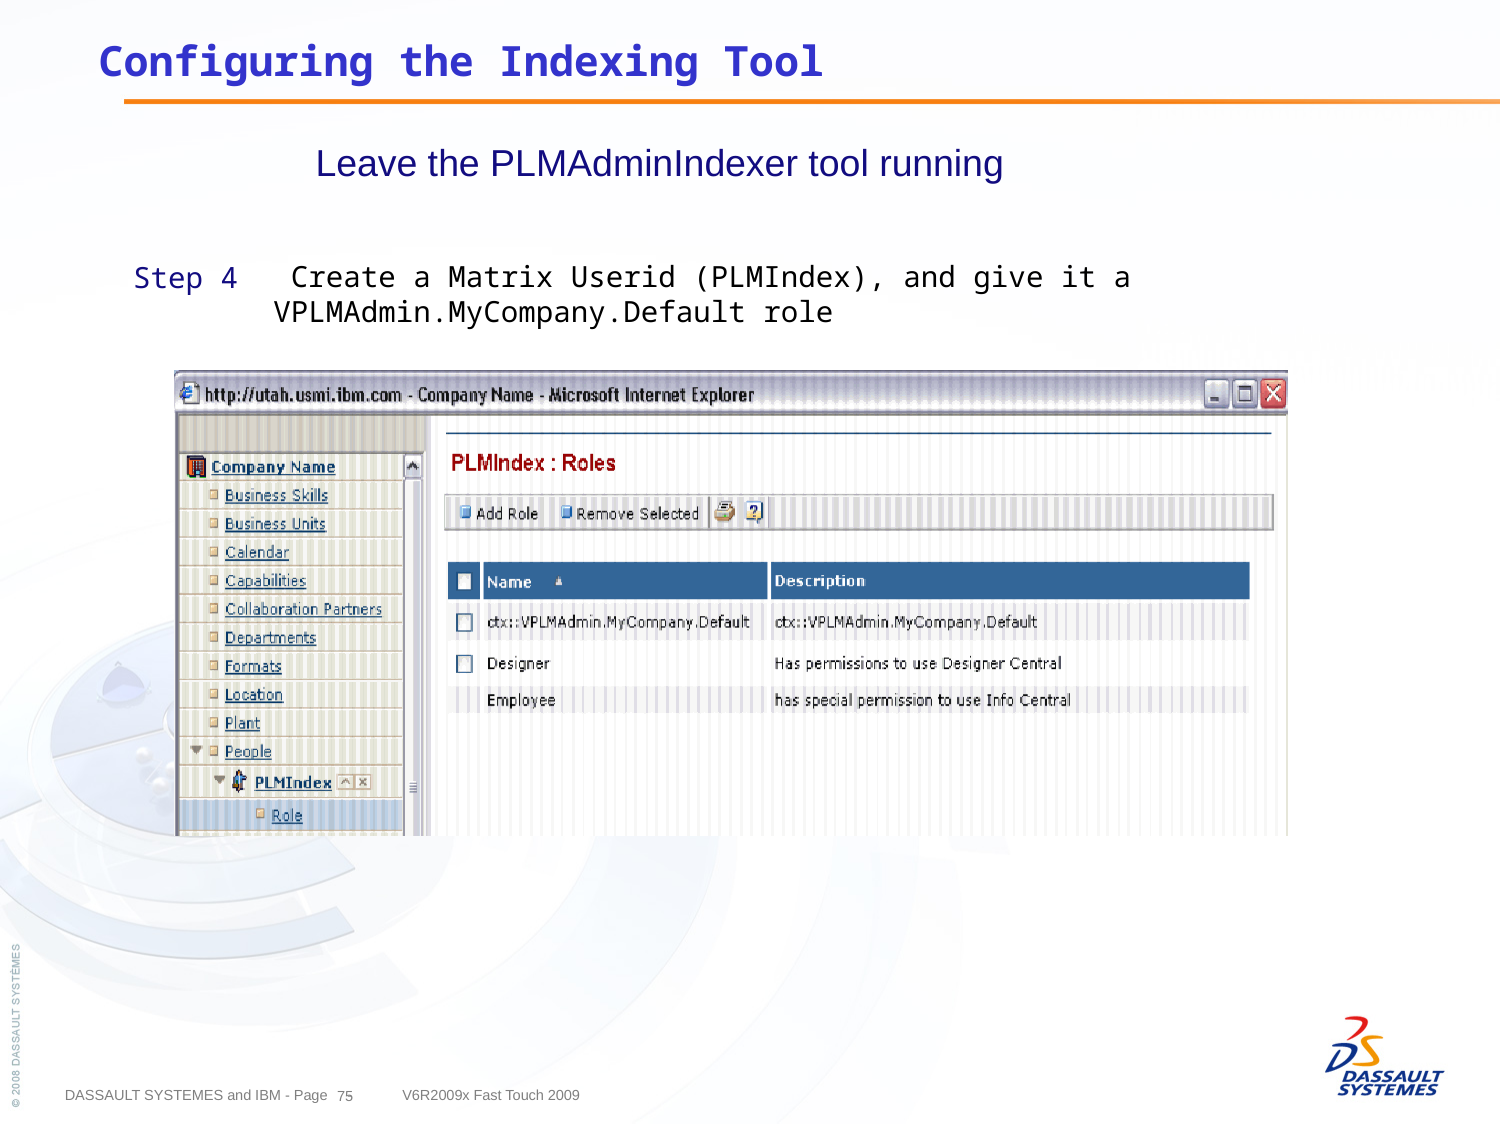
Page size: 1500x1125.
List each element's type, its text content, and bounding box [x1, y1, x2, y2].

picture [0, 0, 1500, 1124]
text_box Leave the PLMAdminIndexer tool running [300, 131, 1019, 192]
title Configuring the Indexing Tool [98, 11, 1449, 86]
text_box Create a Matrix Userid (PLMIndex), and give it a VPLMAdmin.MyCompany.Default role [258, 250, 1401, 385]
text_box Step 4 [118, 251, 253, 302]
